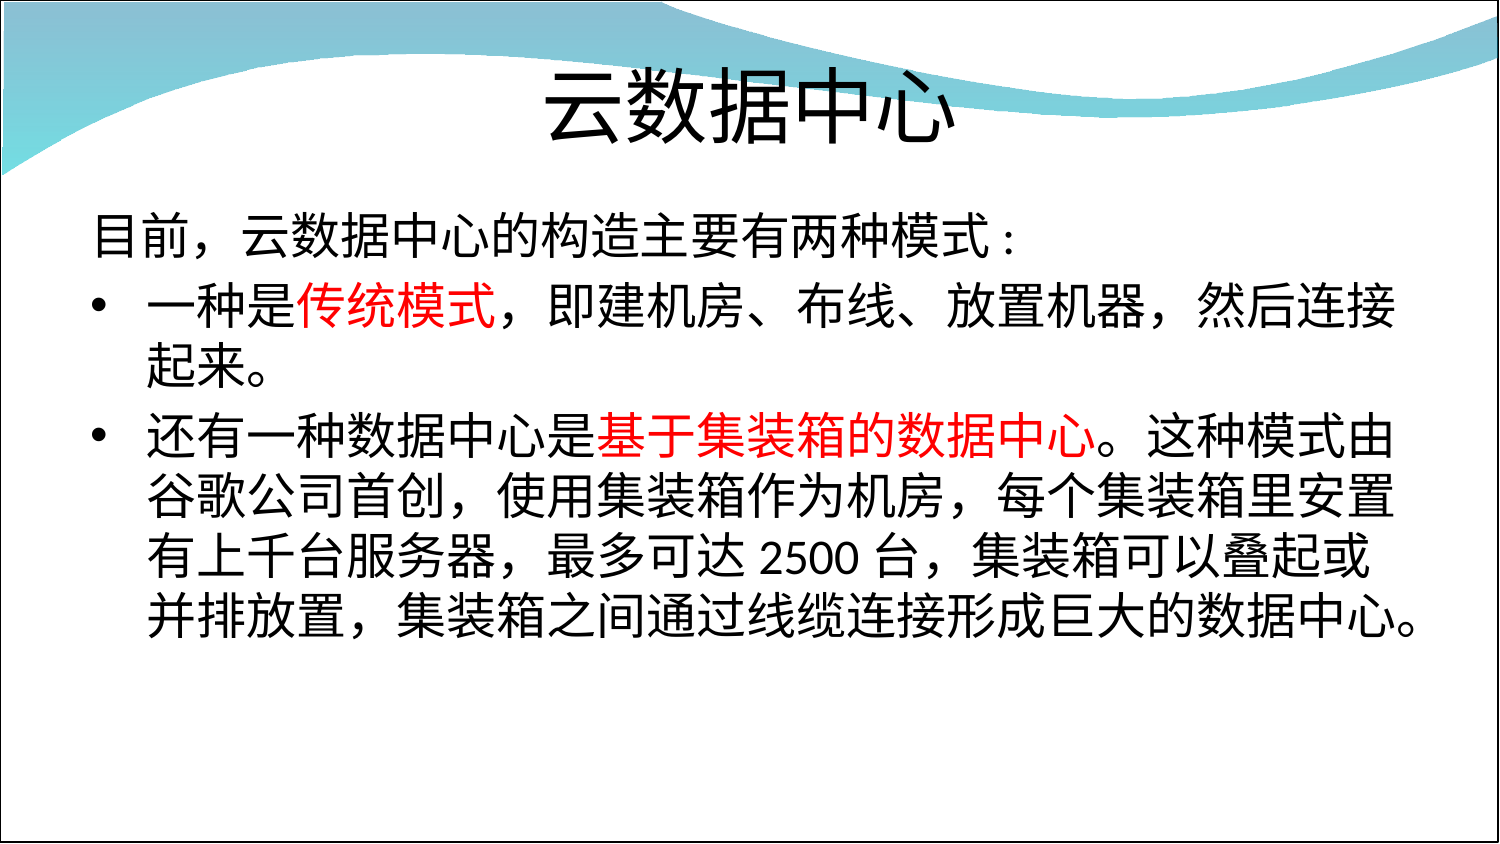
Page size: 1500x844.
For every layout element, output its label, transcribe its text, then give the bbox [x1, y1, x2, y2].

list 目前，云数据中心的构造主要有两种模式: 一种是传统模式，即建机房、布线、放置机器，然后连接起来。 还有一种数据中心是基于集装箱的数据中心。这种模式由谷歌公司首创，使用集装箱作为机房，每个集装箱里安置有上千台服务器，最多可达2500台，集装箱可以叠起或并排放置，集装箱之间通过线缆连接形成巨大的数据中心。 [75, 196, 1425, 777]
title 云数据中心 [75, 33, 1425, 175]
